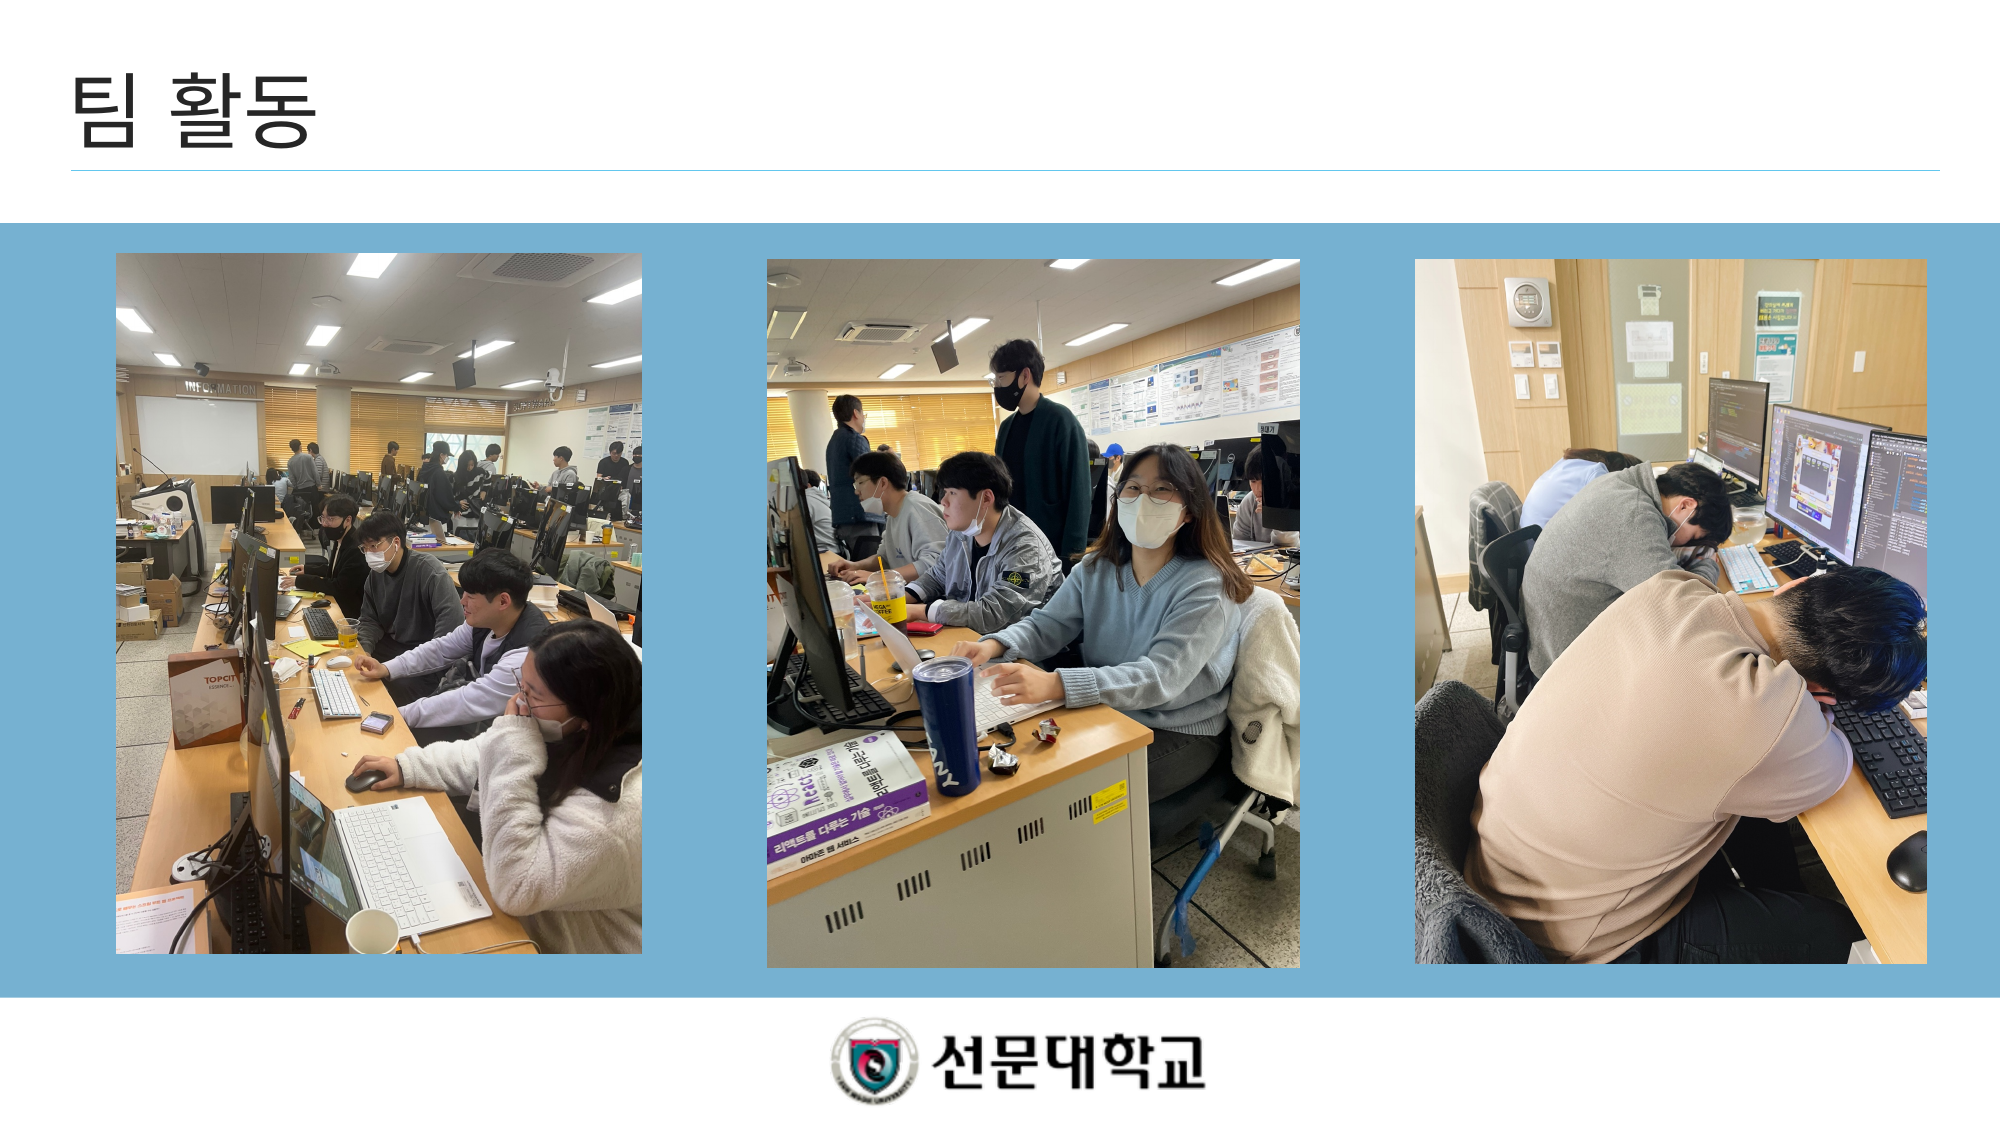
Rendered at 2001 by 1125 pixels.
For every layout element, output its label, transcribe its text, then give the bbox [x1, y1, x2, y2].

text_box 팀 활동 [53, 55, 1952, 175]
picture [116, 253, 642, 954]
picture [659, 259, 1406, 1125]
picture [1415, 259, 1927, 964]
text_box [0, 222, 2000, 999]
